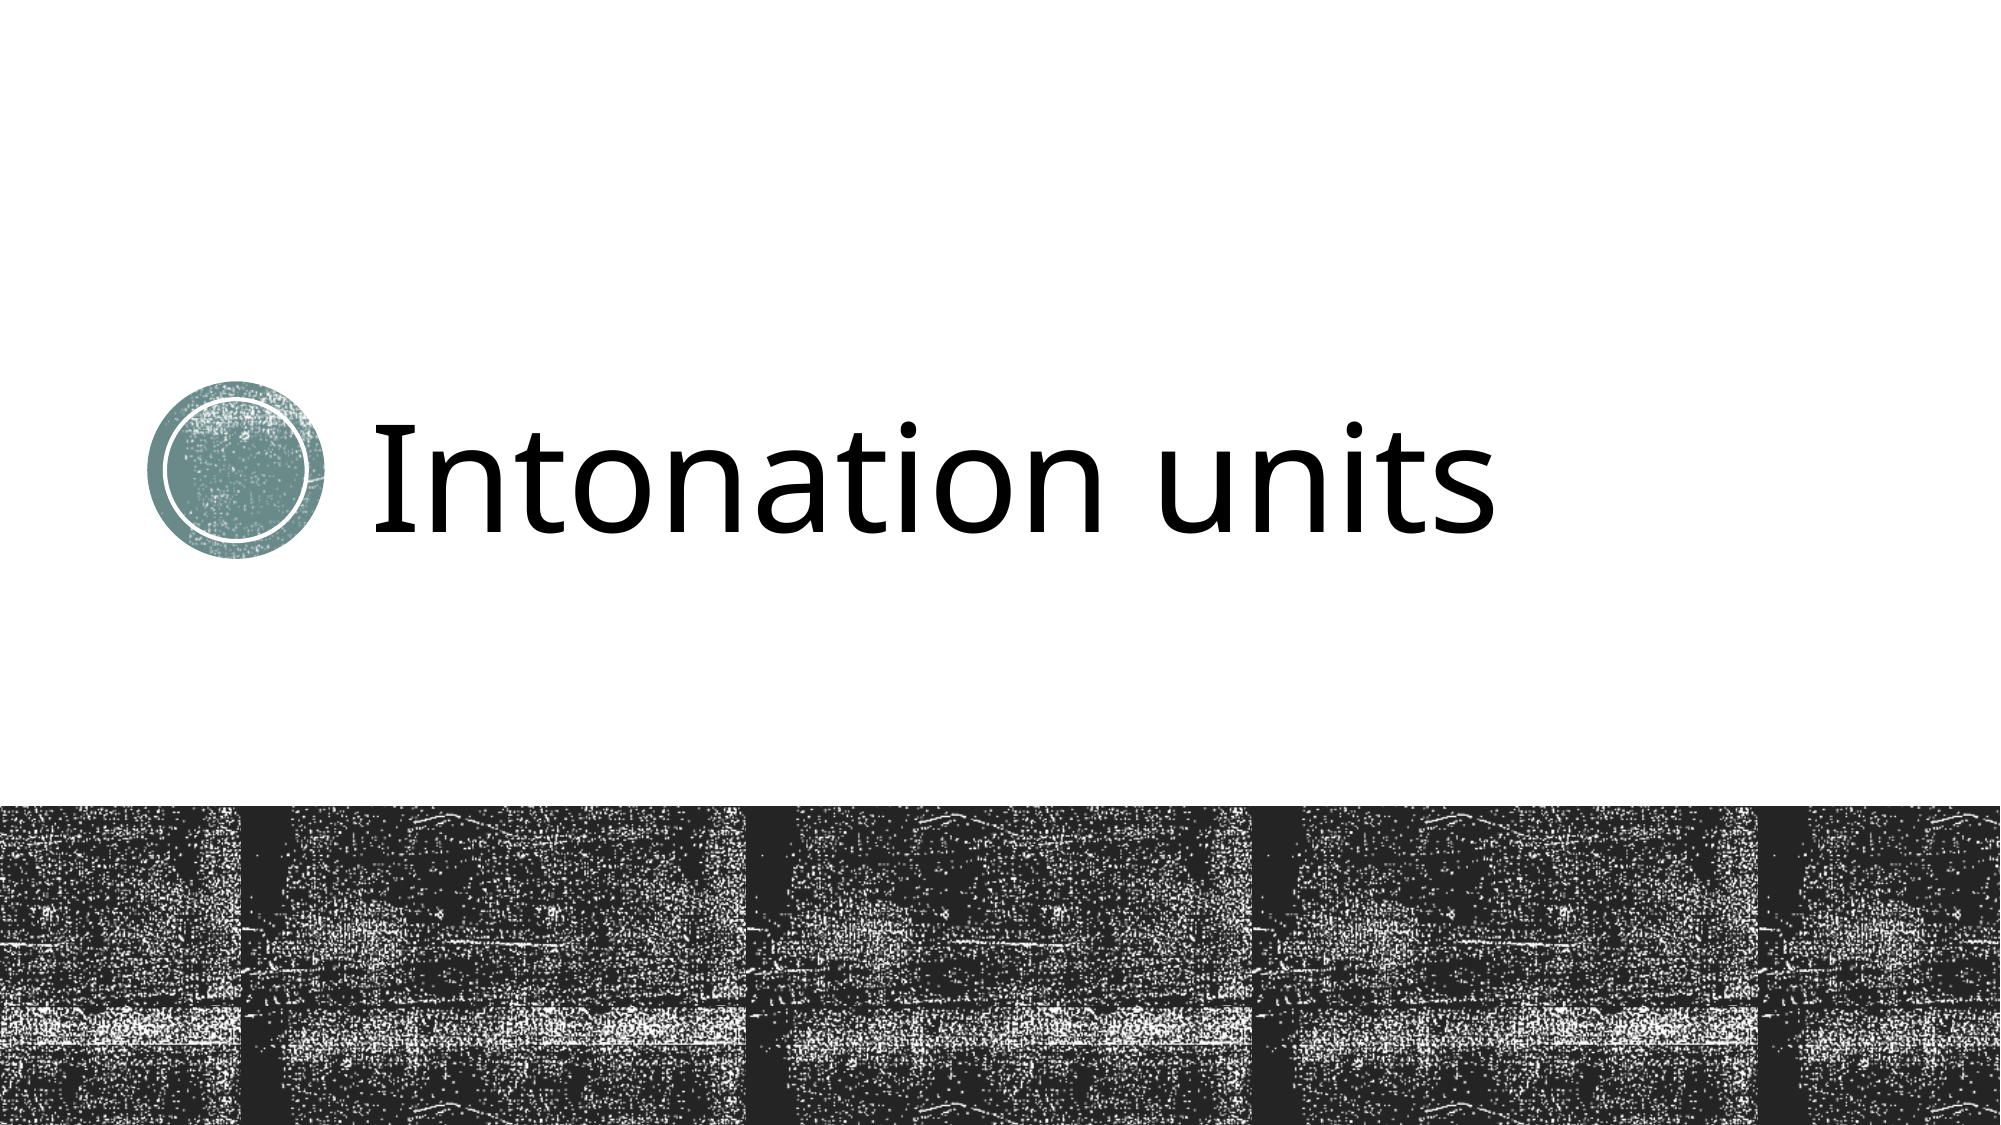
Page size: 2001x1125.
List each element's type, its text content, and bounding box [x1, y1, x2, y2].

title Intonation units [355, 201, 1878, 779]
